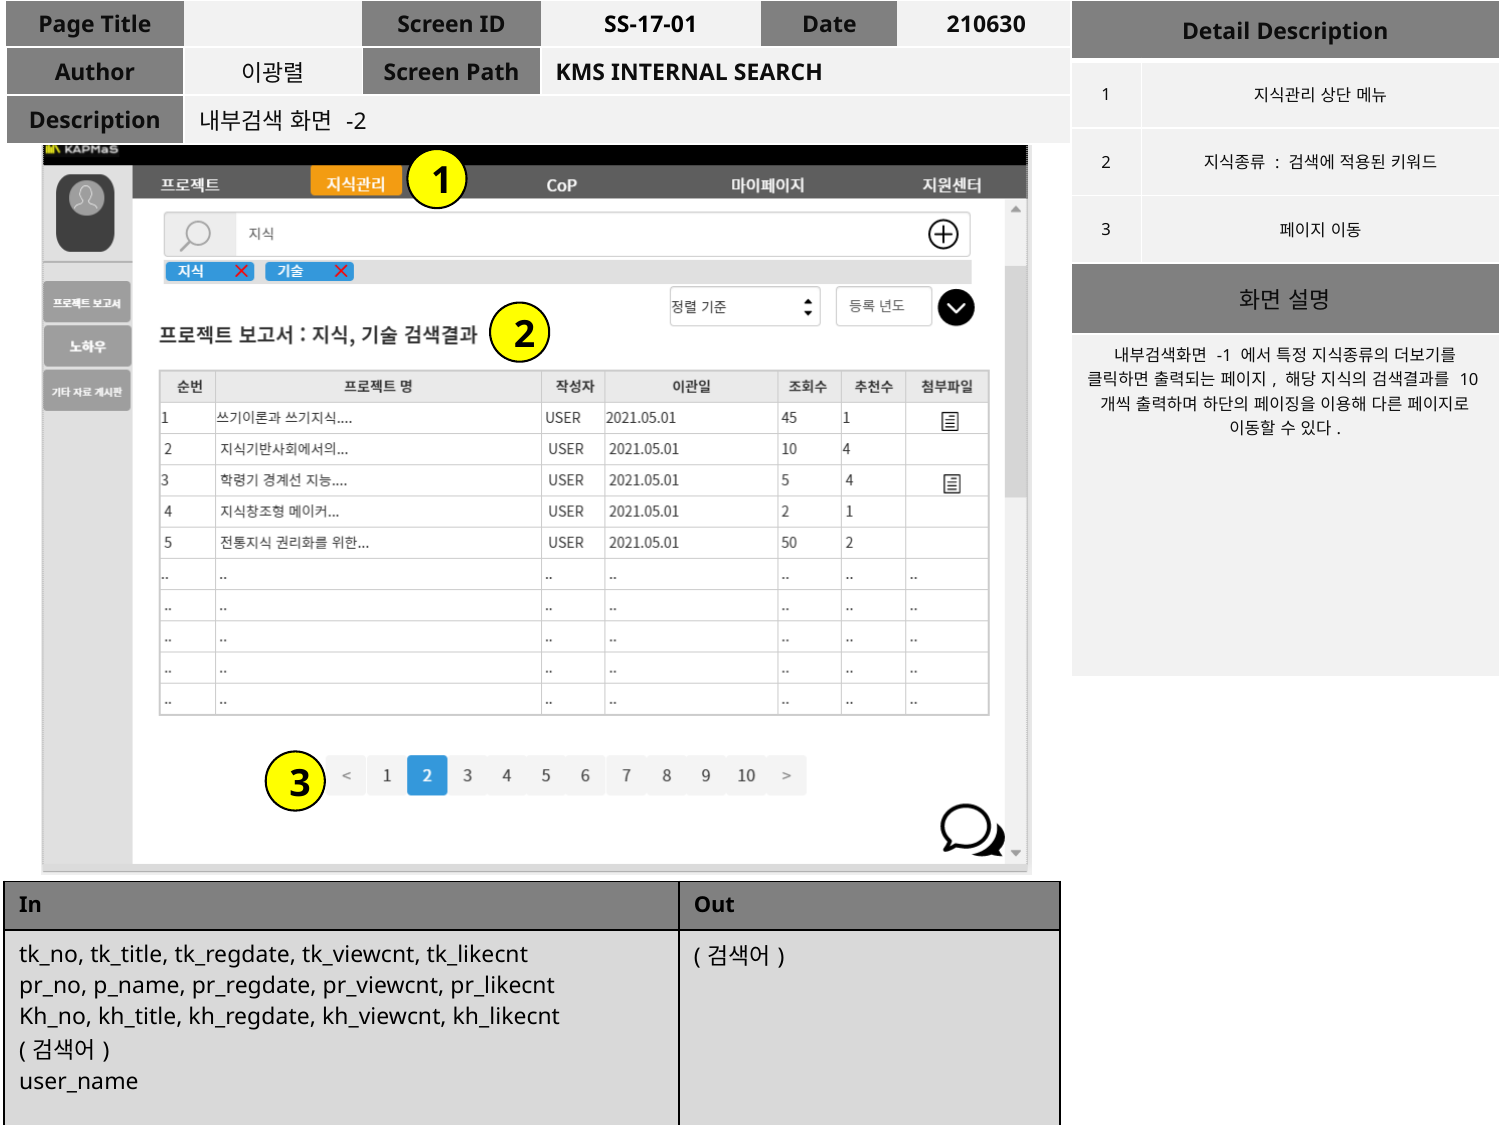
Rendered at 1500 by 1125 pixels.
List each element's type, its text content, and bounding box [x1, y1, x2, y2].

table_cell 이광렬 [185, 48, 362, 94]
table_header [5, 882, 678, 929]
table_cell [185, 96, 1070, 143]
picture [41, 129, 1032, 875]
table_cell Screen Path [363, 48, 540, 94]
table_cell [1142, 196, 1499, 262]
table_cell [680, 931, 1059, 1125]
table_header Date [761, 1, 897, 46]
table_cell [1142, 129, 1499, 195]
table_cell KMS INTERNAL SEARCH [542, 48, 1070, 94]
table_header Page Title [6, 1, 184, 46]
table_header SS-17-01 [541, 1, 761, 46]
table_header [184, 1, 362, 46]
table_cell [1072, 196, 1141, 262]
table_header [1072, 1, 1499, 58]
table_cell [1142, 63, 1499, 127]
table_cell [5, 931, 678, 1125]
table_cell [1072, 264, 1499, 333]
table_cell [1072, 335, 1499, 676]
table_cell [1072, 63, 1141, 127]
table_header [680, 882, 1059, 929]
table_cell Author [7, 48, 183, 94]
table_header 210630 [897, 1, 1070, 46]
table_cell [1072, 129, 1141, 195]
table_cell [7, 96, 183, 143]
table_header Screen ID [362, 1, 541, 46]
